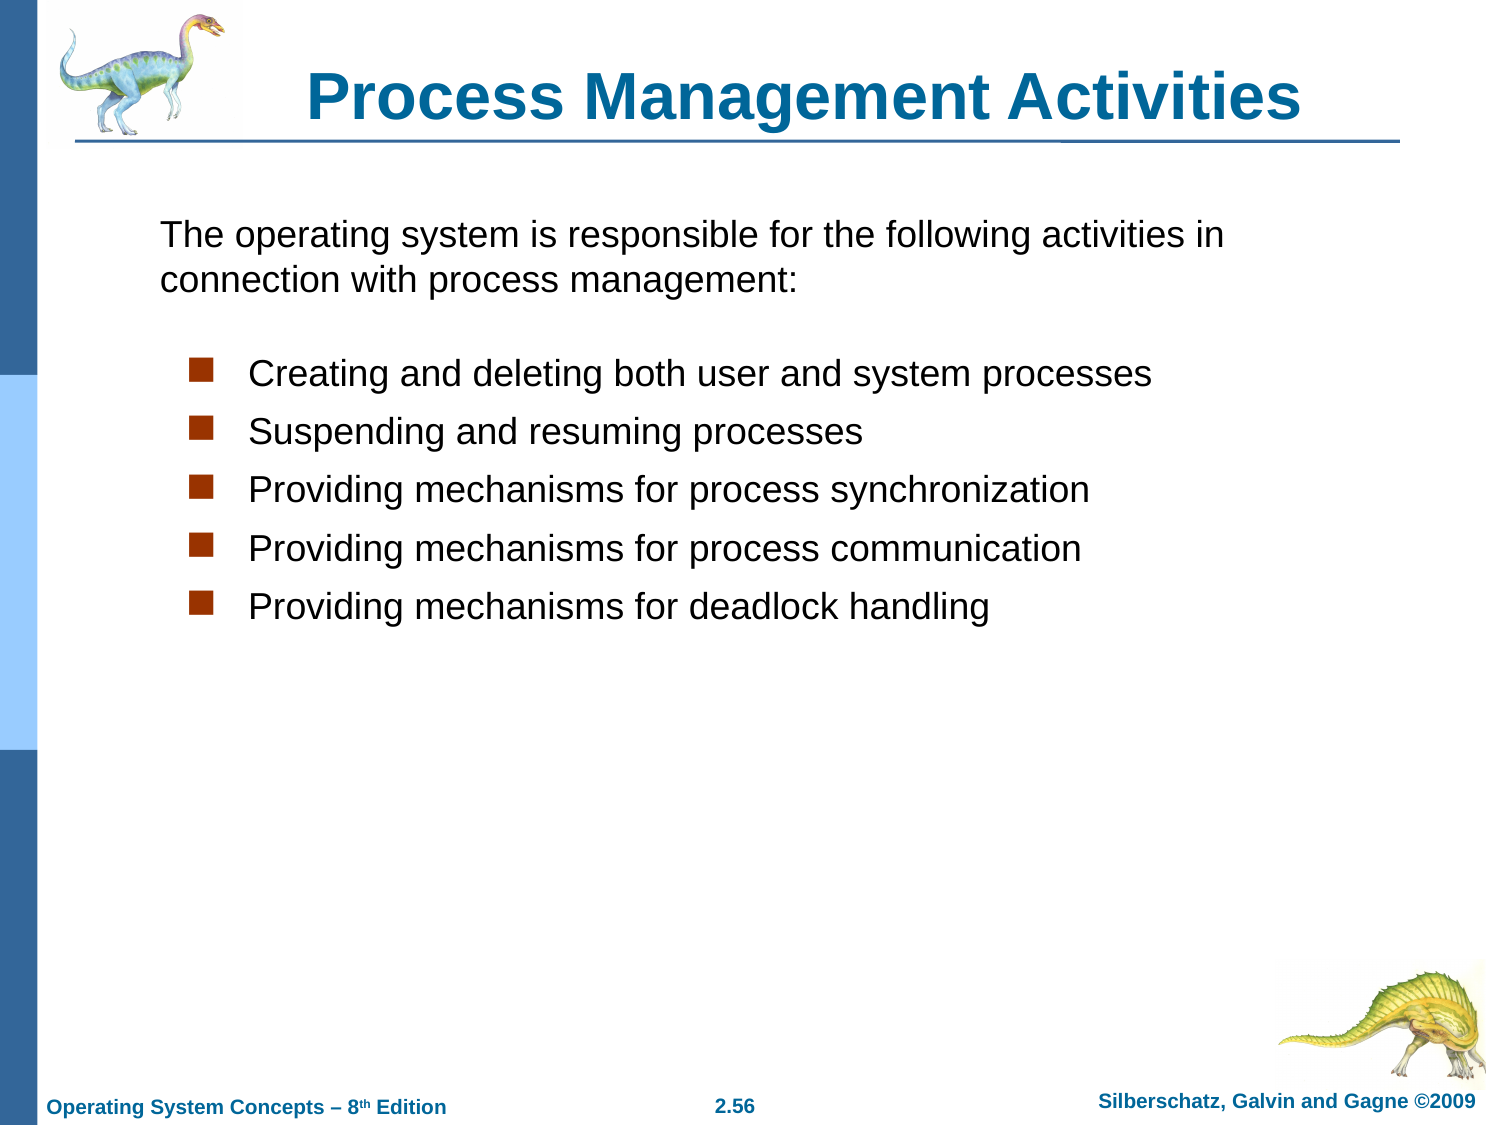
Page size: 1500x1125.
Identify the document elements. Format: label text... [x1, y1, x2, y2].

list Creating and deleting both user and system processes Suspending and resuming processes Providing mechanisms for process synchronization Providing mechanisms for process communication Providing mechanisms for deadlock handling [176, 283, 1483, 946]
picture [46, 0, 243, 149]
picture [1275, 959, 1486, 1090]
title Process Management Activities [184, 45, 1426, 141]
text_box The operating system is responsible for the following activities in connection with process management: [145, 203, 1390, 308]
